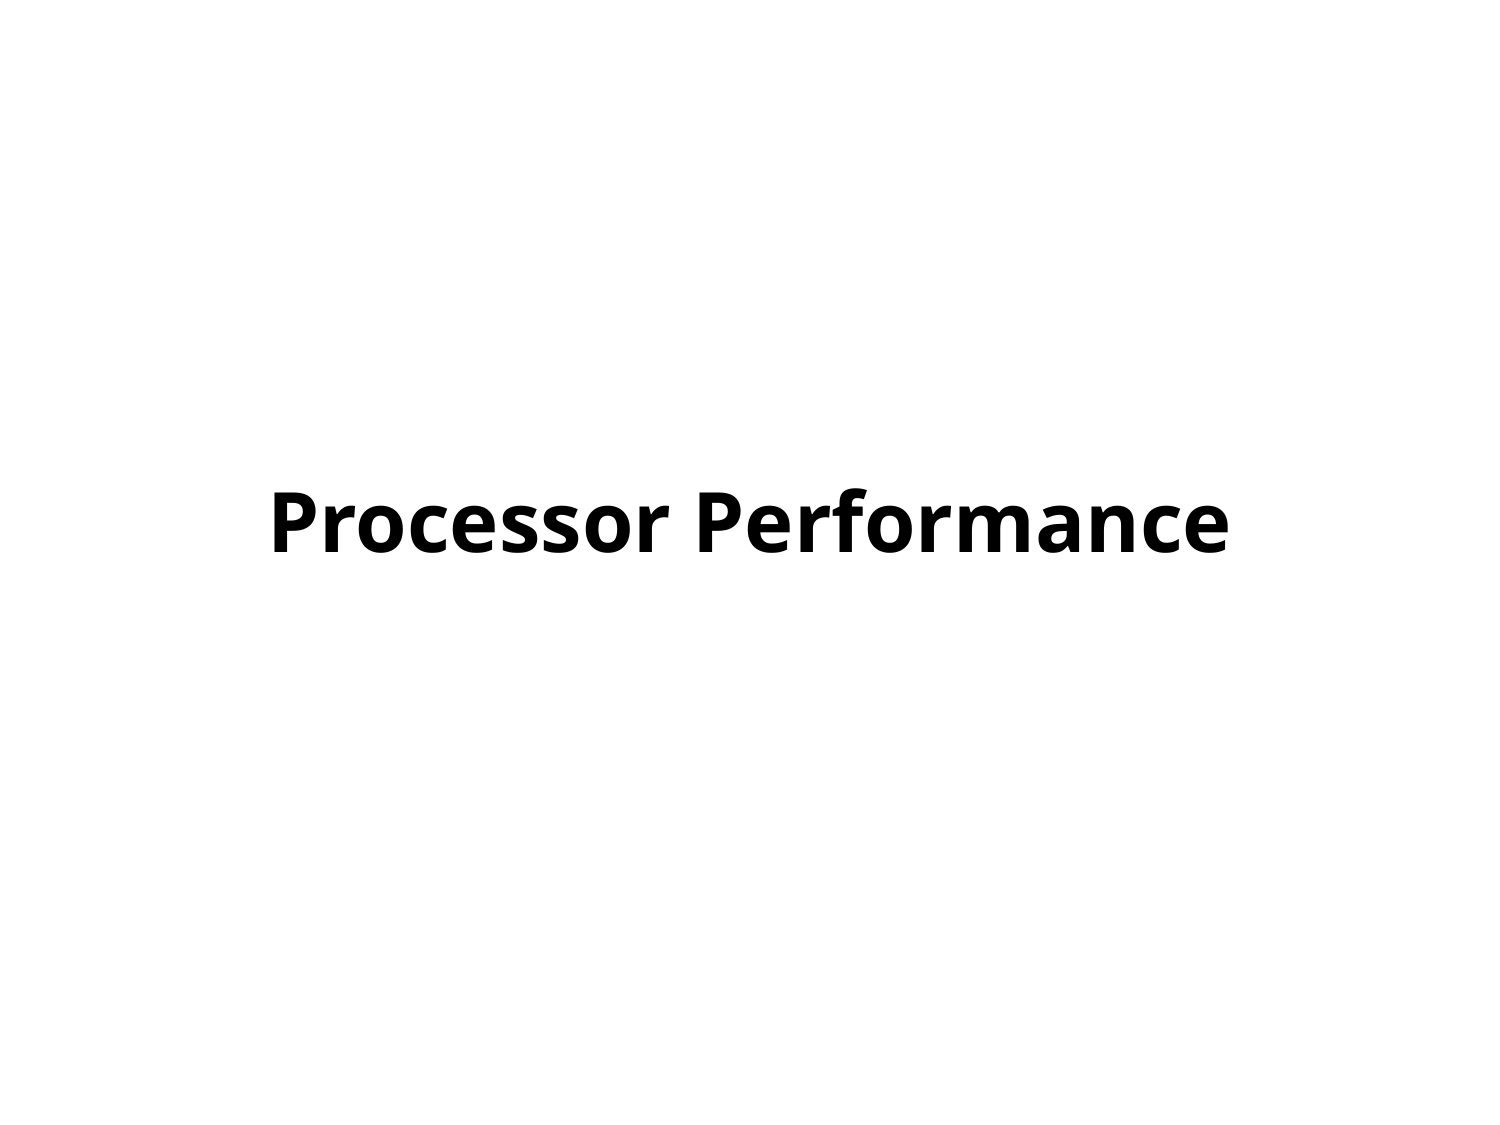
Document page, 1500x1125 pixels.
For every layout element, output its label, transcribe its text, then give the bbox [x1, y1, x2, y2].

text_box Processor Performance [0, 425, 1500, 613]
